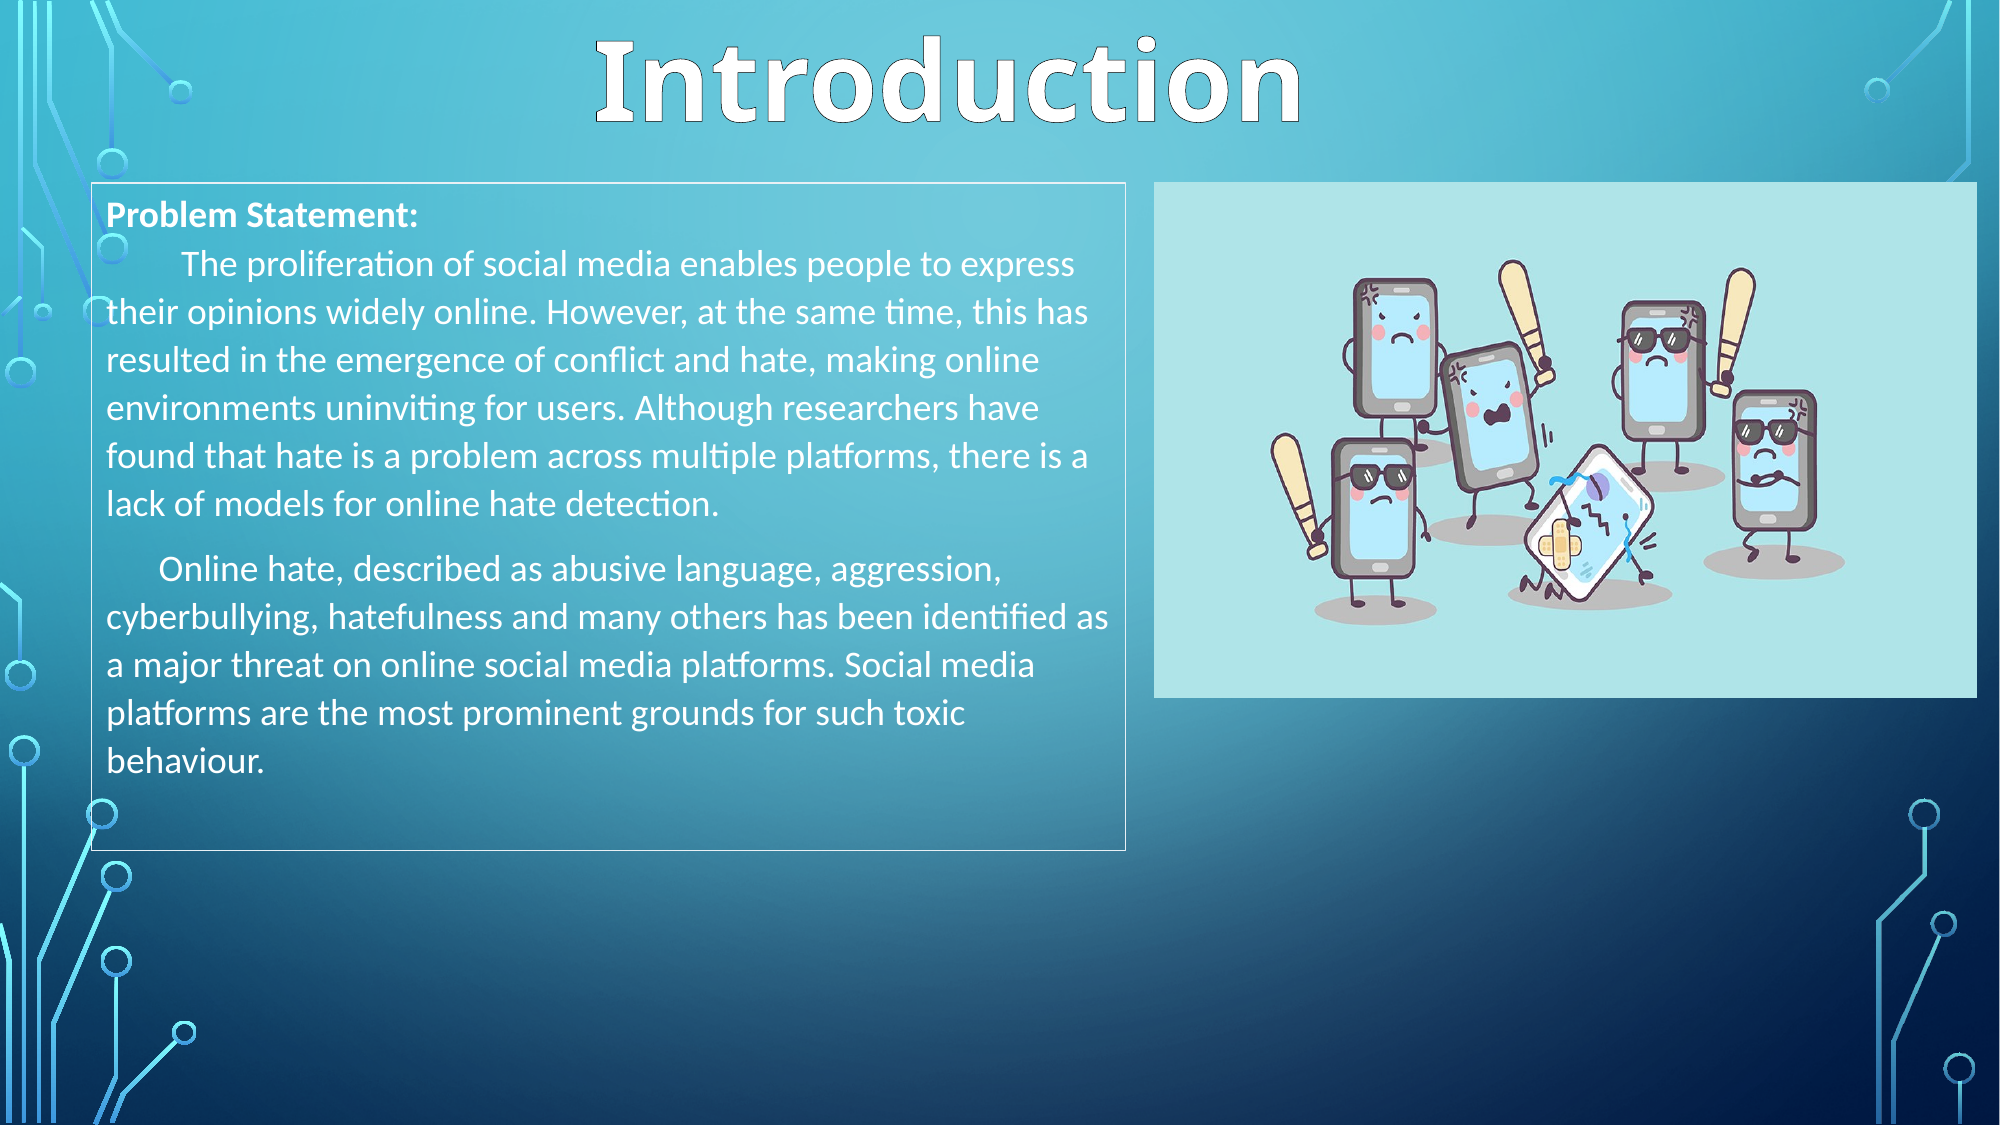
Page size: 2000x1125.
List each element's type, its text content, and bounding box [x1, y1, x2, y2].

text_box Introduction [577, 1, 1323, 152]
picture [1153, 182, 1977, 699]
text_box Problem Statement: The proliferation of social media enables people to express their opinions widely online. However, at the same time, this has resulted in the emergence of conflict and hate, making online environments uninviting for users. Although researchers have found that hate is a problem across multiple platforms, there is a lack of models for online hate detection. Online hate, described as abusive language, aggression, cyberbullying, hatefulness and many others has been identified as a major threat on online social media platforms. Social media platforms are the most prominent grounds for such toxic behaviour. [91, 182, 1126, 851]
